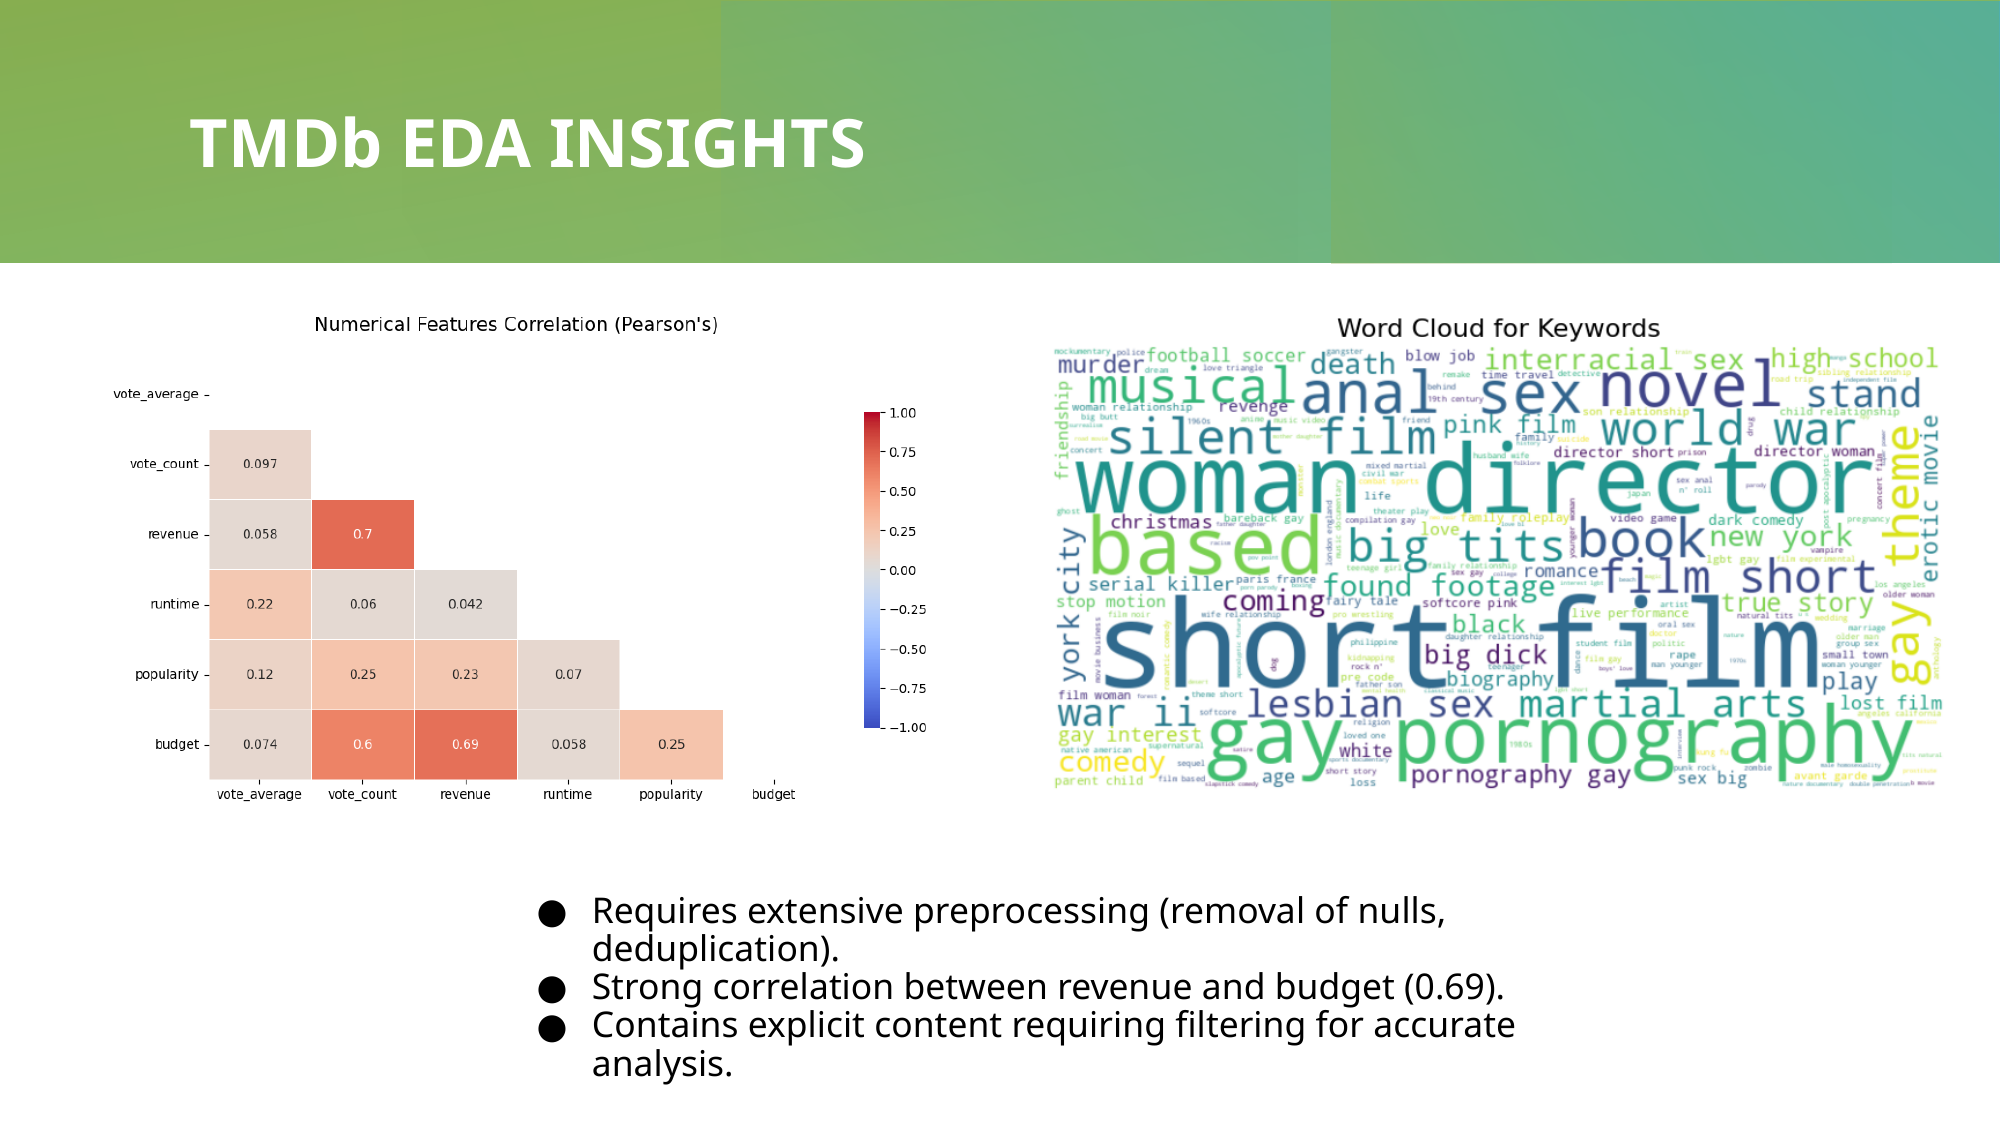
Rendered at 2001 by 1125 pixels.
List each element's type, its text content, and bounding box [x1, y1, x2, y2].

text_box [0, 0, 1298, 263]
text_box [0, 263, 2000, 1125]
picture [104, 307, 936, 810]
text_box [1298, 0, 1999, 263]
picture [1042, 307, 1956, 802]
title TMDb EDA INSIGHTS [189, 61, 1892, 221]
text_box Requires extensive preprocessing (removal of nulls, deduplication). Strong correlation between revenue and budget (0.69). Contains explicit content requiring filtering for accurate analysis. [501, 877, 1561, 1099]
